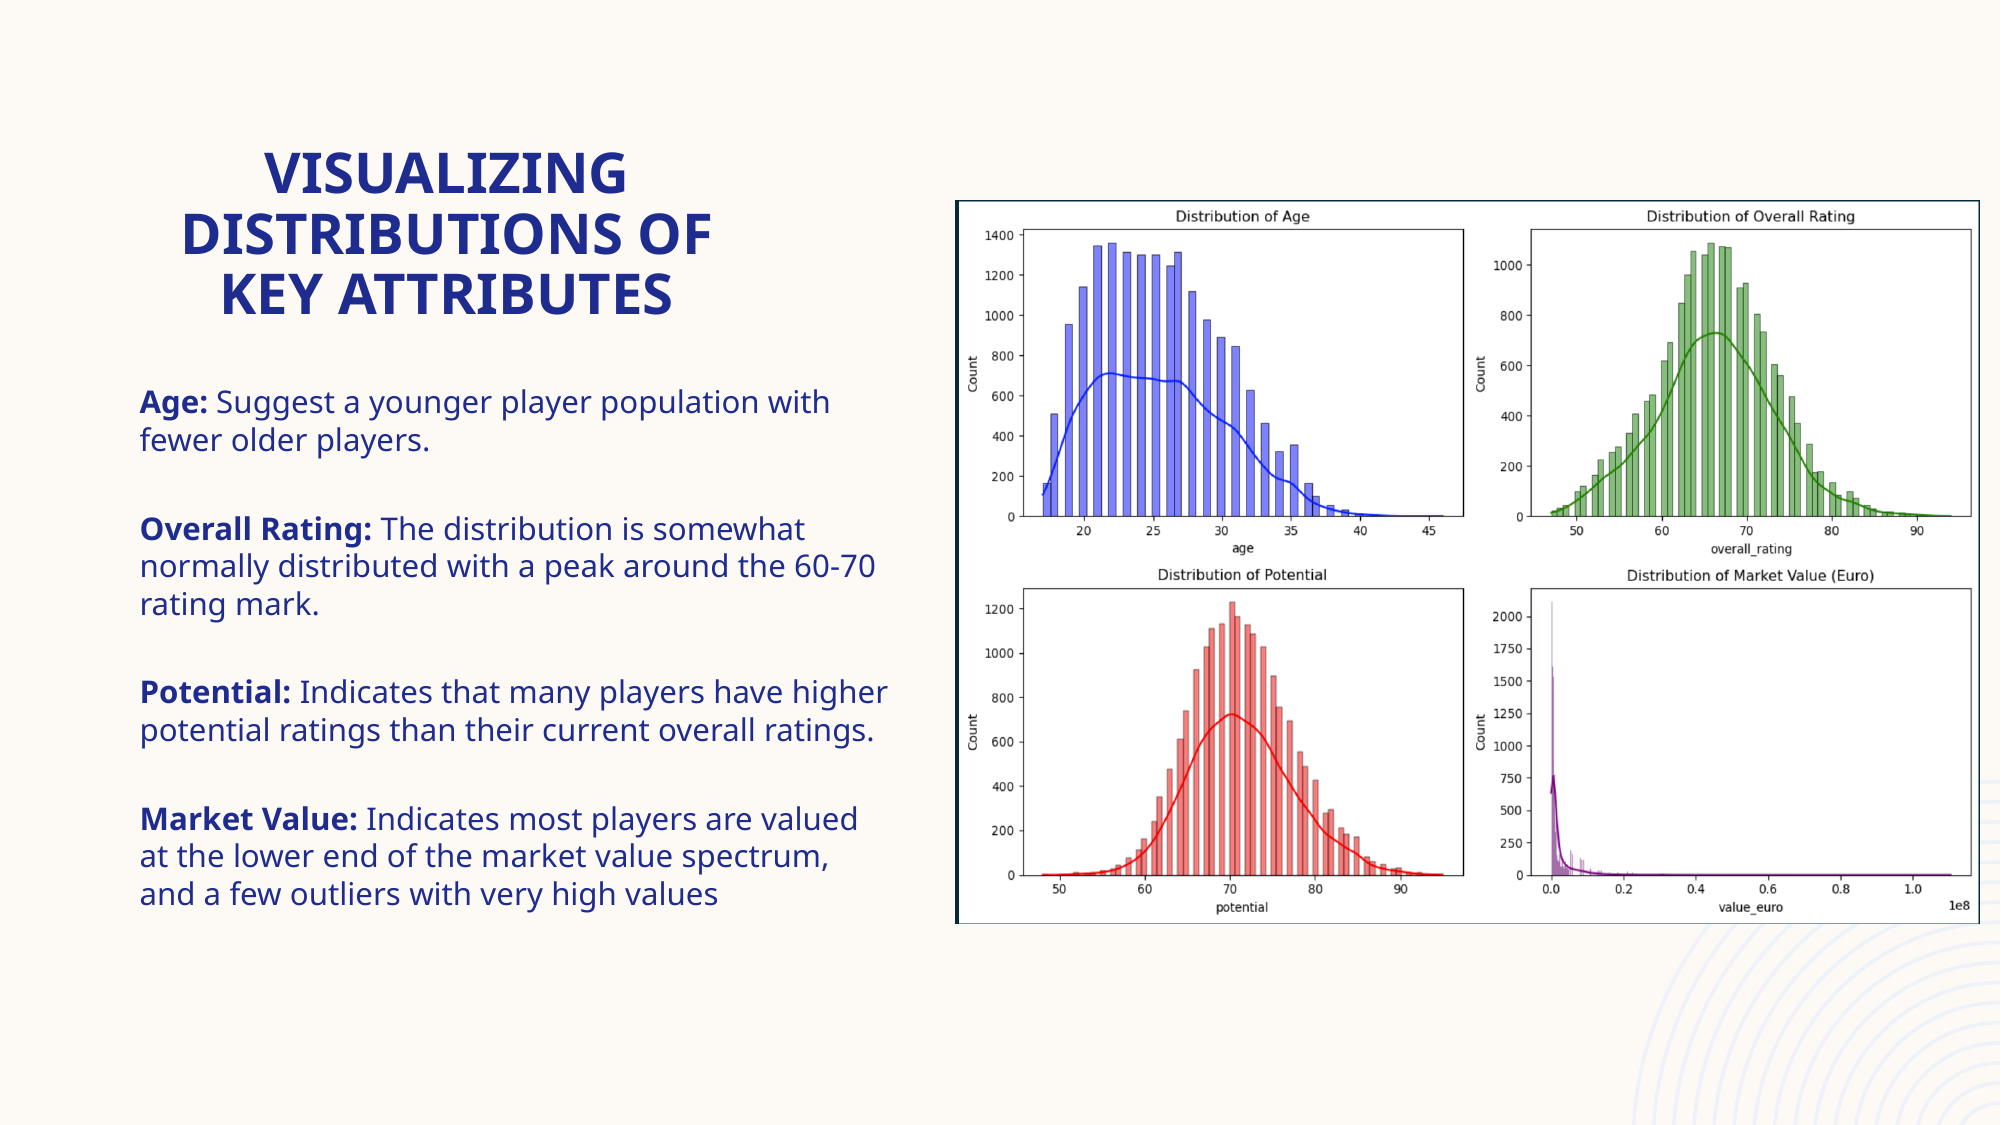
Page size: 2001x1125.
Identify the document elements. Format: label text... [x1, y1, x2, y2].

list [955, 200, 1980, 924]
list Age: Suggest a younger player population with fewer older players. Overall Rating: The distribution is somewhat normally distributed with a peak around the 60-70 rating mark. Potential: Indicates that many players have higher potential ratings than their current overall ratings. Market Value: Indicates most players are valued at the lower end of the market value spectrum, and a few outliers with very high values [124, 375, 907, 961]
title Visualizing Distributions of Key Attributes [124, 124, 770, 335]
